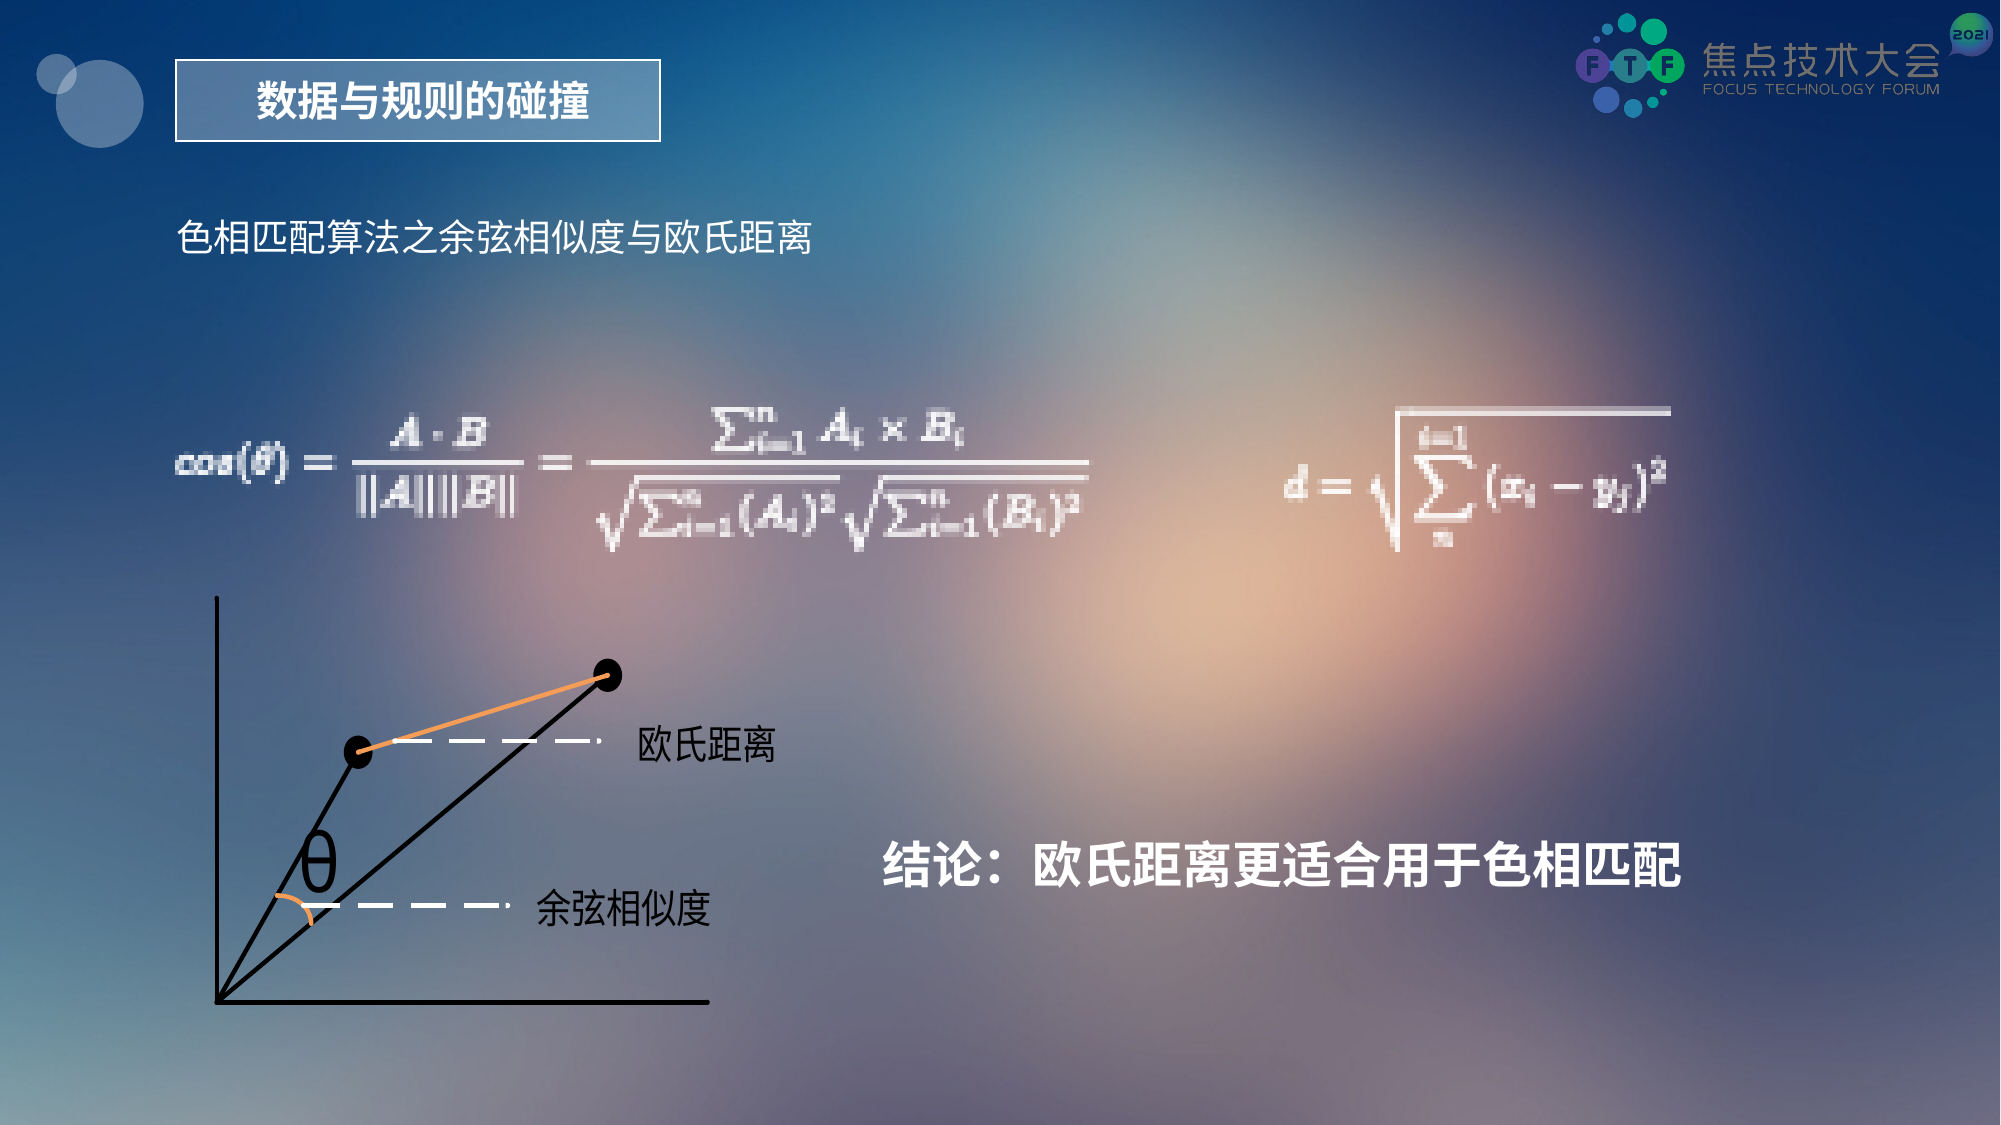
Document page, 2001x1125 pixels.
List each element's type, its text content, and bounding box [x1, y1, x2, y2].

text_box [175, 133, 661, 142]
text_box 色相匹配算法之余弦相似度与欧氏距离 [161, 206, 839, 267]
picture [0, 0, 2001, 1125]
text_box [175, 59, 661, 67]
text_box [189, 587, 811, 1027]
text_box 数据与规则的碰撞 [161, 67, 675, 133]
text_box 结论：欧氏距离更适合用于色相匹配 [867, 825, 1710, 901]
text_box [36, 53, 144, 149]
